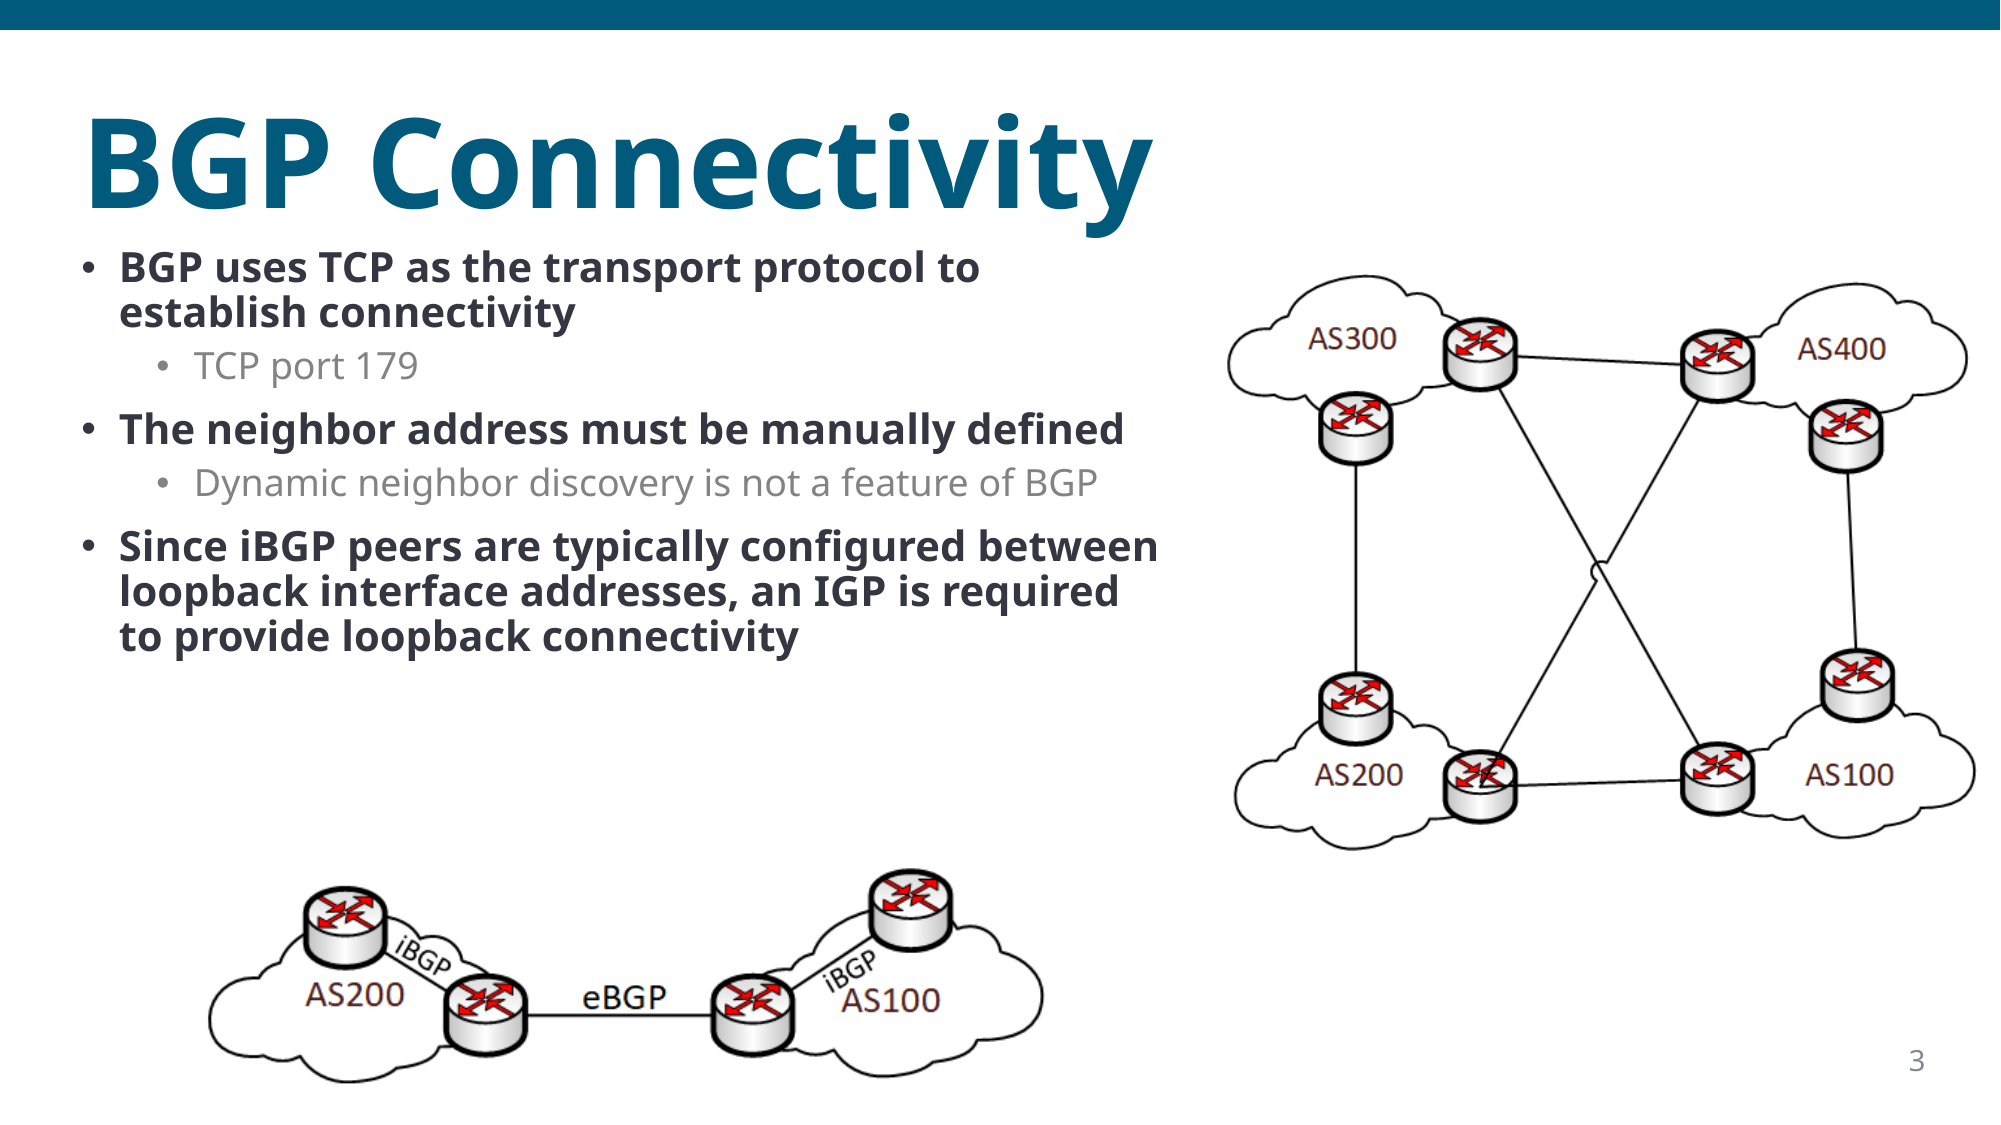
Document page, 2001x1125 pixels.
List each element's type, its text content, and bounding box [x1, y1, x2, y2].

picture [201, 867, 1051, 1085]
picture [1226, 274, 1977, 851]
list BGP uses TCP as the transport protocol to establish connectivity TCP port 179 The neighbor address must be manually defined Dynamic neighbor discovery is not a feature of BGP Since iBGP peers are typically configured between loopback interface addresses, an IGP is required to provide loopback connectivity [66, 239, 1186, 786]
title BGP Connectivity [66, 59, 1977, 278]
